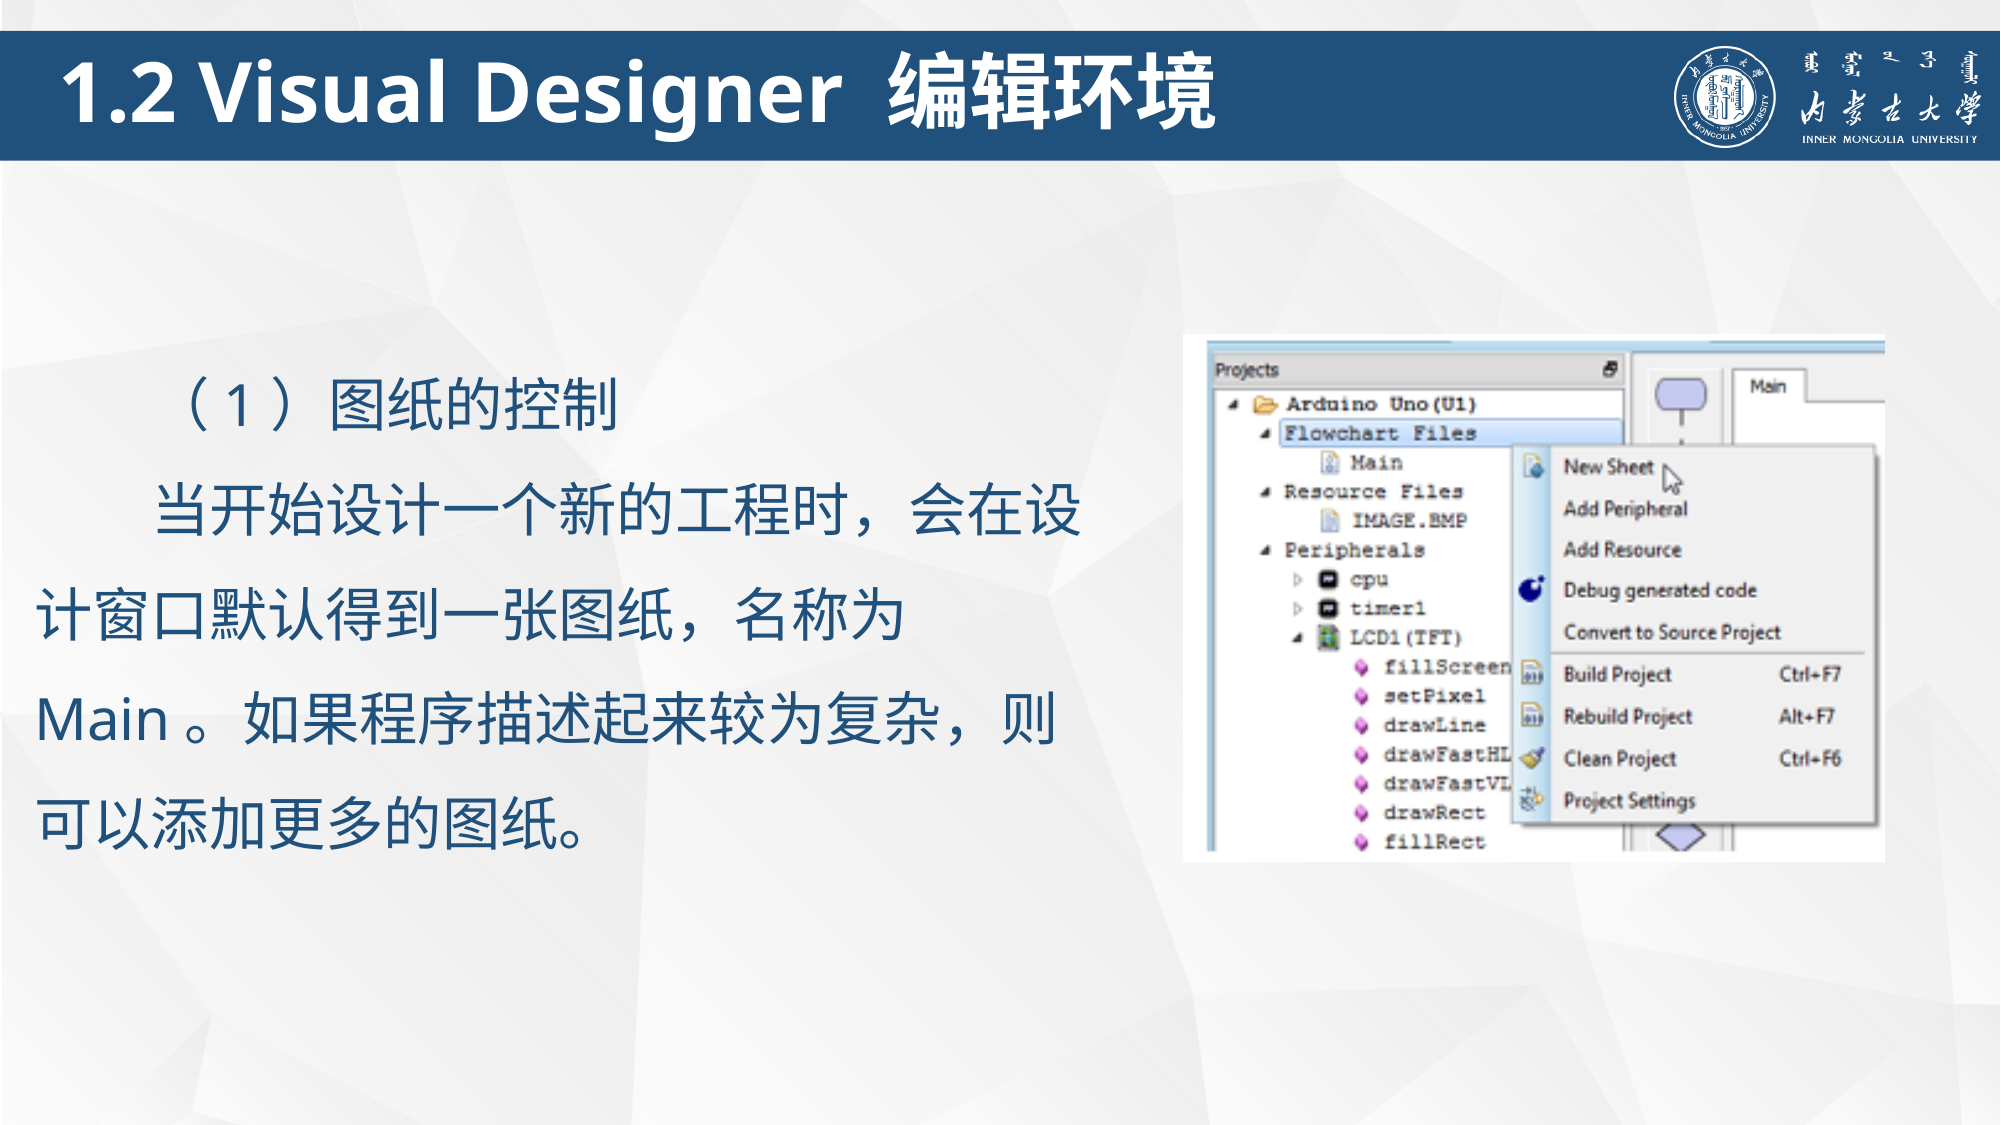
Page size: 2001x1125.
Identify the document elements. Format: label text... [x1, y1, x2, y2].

text_box （1）图纸的控制 当开始设计一个新的工程时，会在设计窗口默认得到一张图纸，名称为Main。如果程序描述起来较为复杂，则可以添加更多的图纸。 [19, 325, 1111, 865]
list 1.2 Visual Designer 编辑环境 [43, 42, 1258, 148]
picture [1673, 46, 1986, 150]
picture [0, 0, 2001, 1125]
